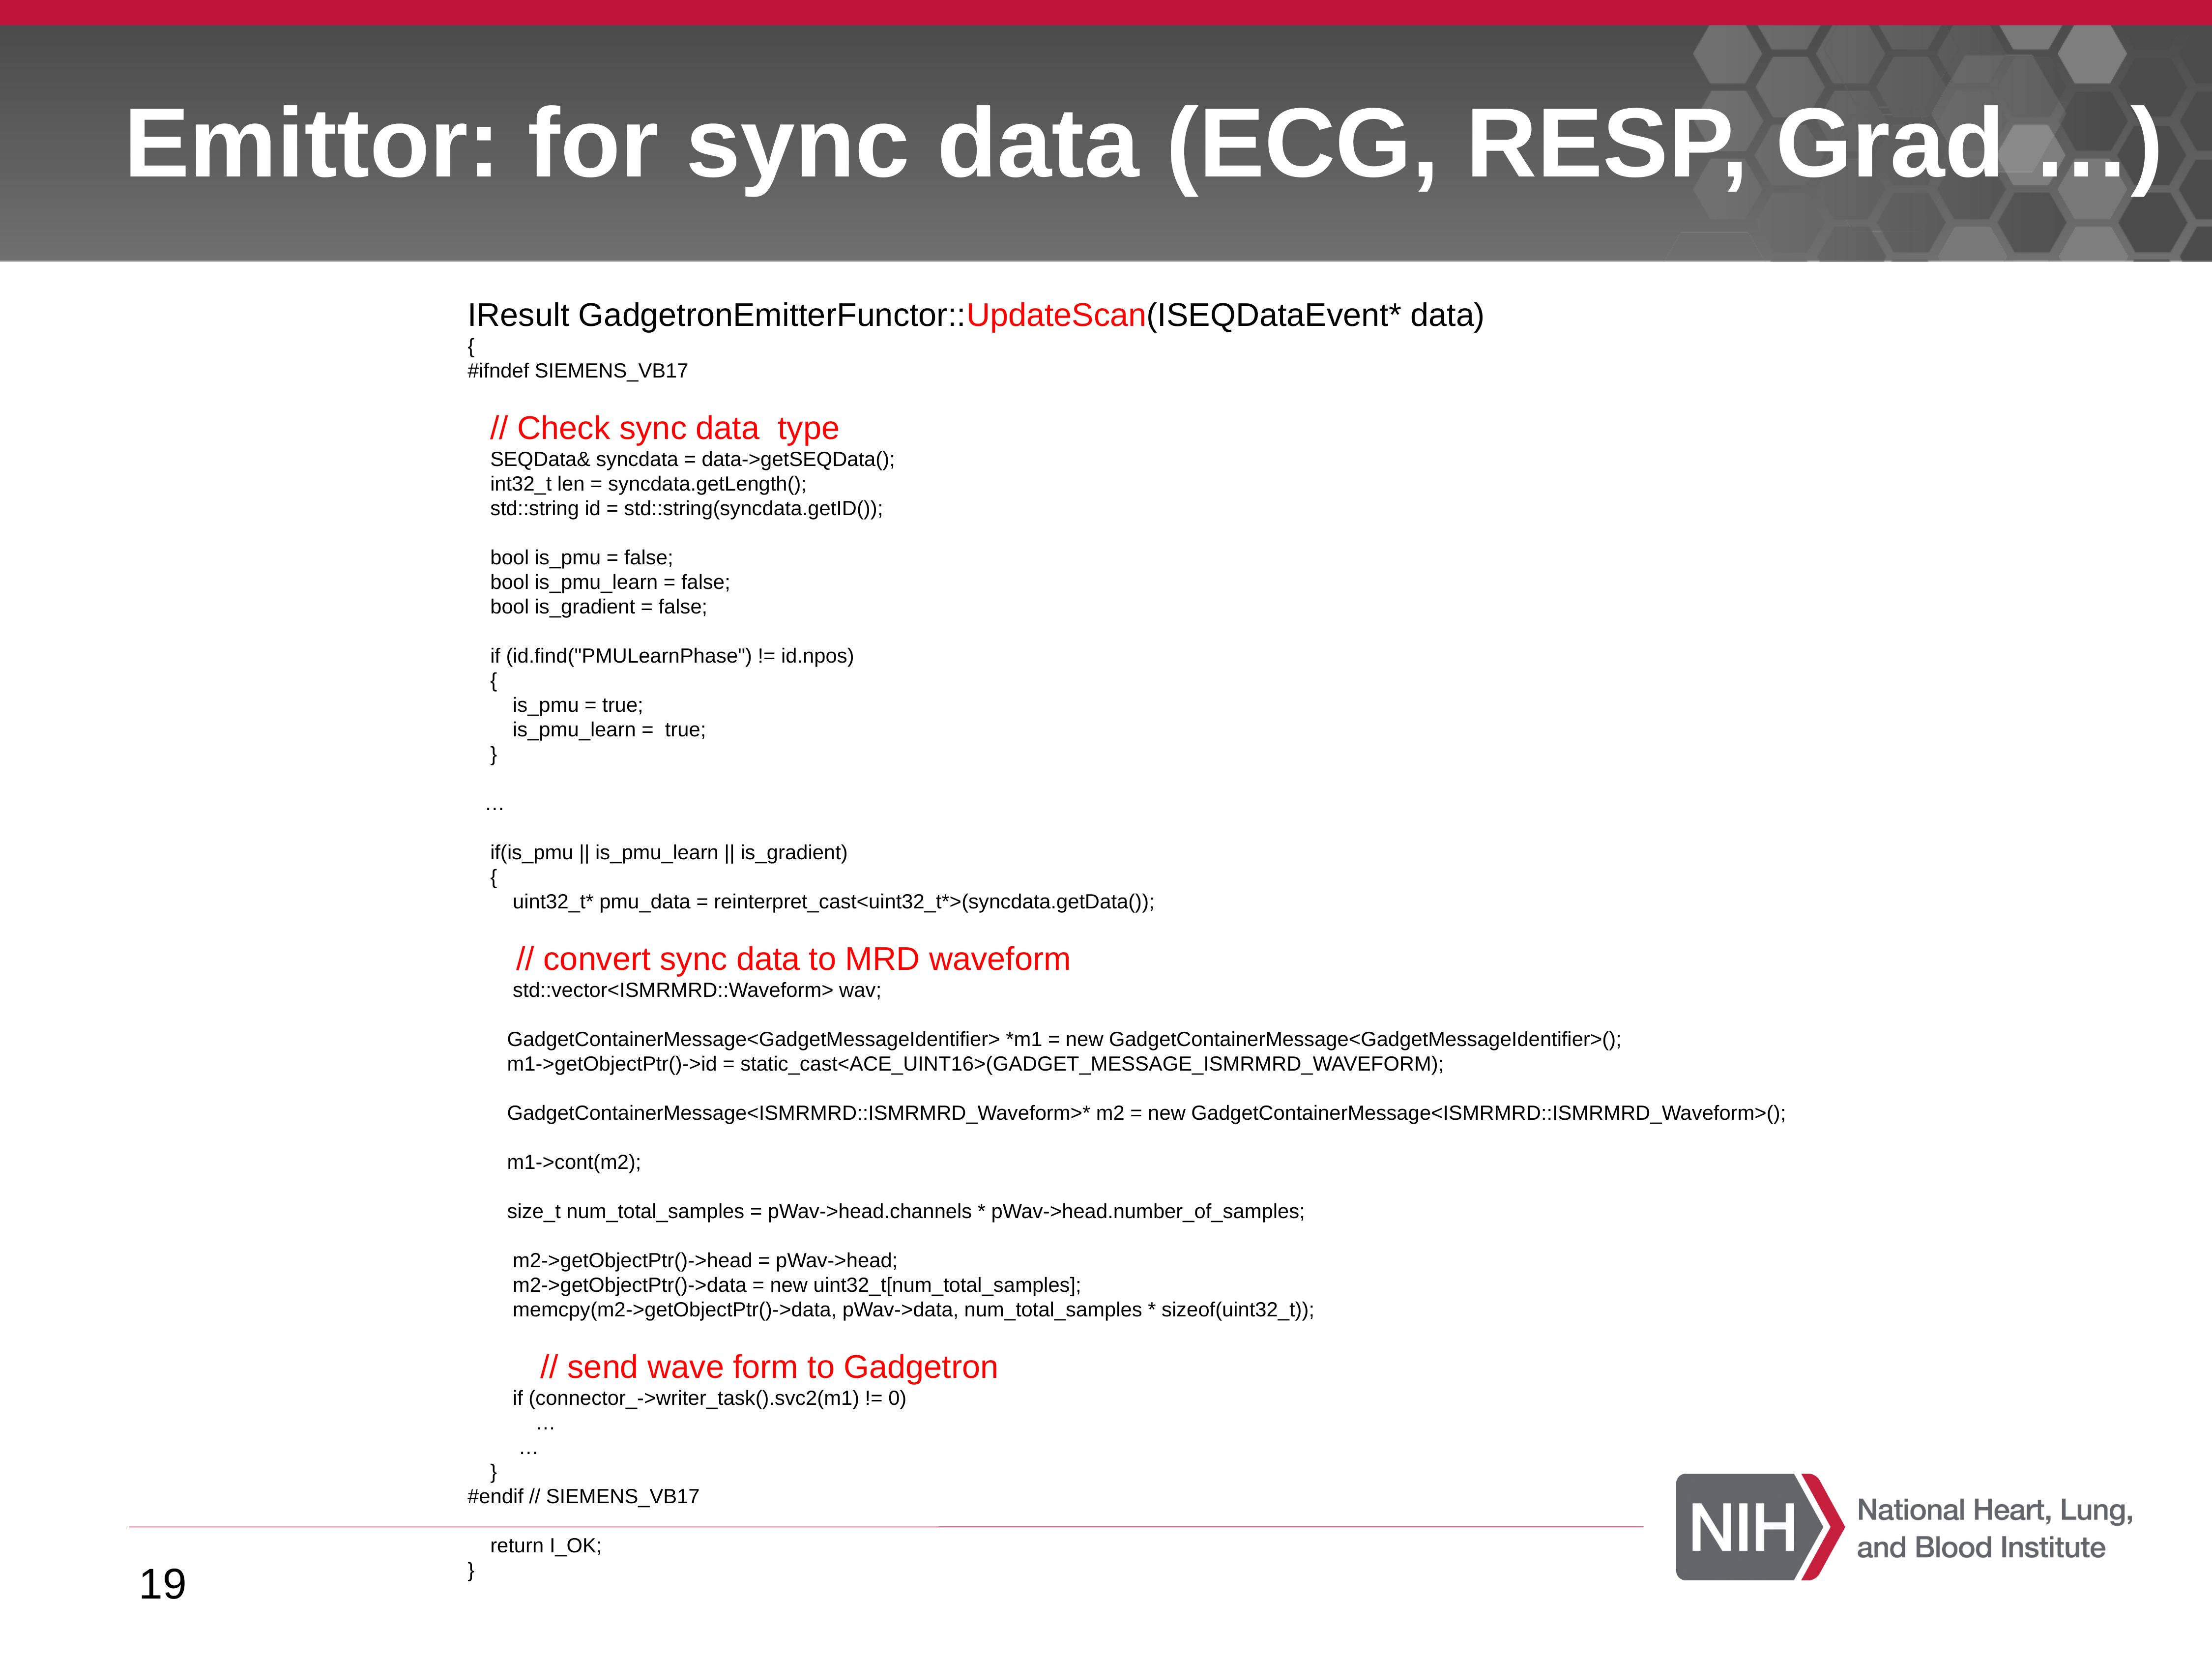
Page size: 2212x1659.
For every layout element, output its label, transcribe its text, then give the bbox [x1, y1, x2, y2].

picture [0, 26, 2212, 262]
title Emittor: for sync data (ECG, RESP, Grad …) [102, 34, 2201, 240]
text_box IResult GadgetronEmitterFunctor::UpdateScan(ISEQDataEvent* data) { #ifndef SIEMENS_VB17 // Check sync data type SEQData& syncdata = data->getSEQData(); int32_t len = syncdata.getLength(); std::string id = std::string(syncdata.getID()); bool is_pmu = false; bool is_pmu_learn = false; bool is_gradient = false; if (id.find("PMULearnPhase") != id.npos) { is_pmu = true; is_pmu_learn = true; } … if(is_pmu || is_pmu_learn || is_gradient) { uint32_t* pmu_data = reinterpret_cast<uint32_t*>(syncdata.getData()); // convert sync data to MRD waveform std::vector<ISMRMRD::Waveform> wav; GadgetContainerMessage<GadgetMessageIdentifier> *m1 = new GadgetContainerMessage<GadgetMessageIdentifier>(); m1->getObjectPtr()->id = static_cast<ACE_UINT16>(GADGET_MESSAGE_ISMRMRD_WAVEFORM); GadgetContainerMessage<ISMRMRD::ISMRMRD_Waveform>* m2 = new GadgetContainerMessage<ISMRMRD::ISMRMRD_Waveform>(); m1->cont(m2); size_t num_total_samples = pWav->head.channels * pWav->head.number_of_samples; m2->getObjectPtr()->head = pWav->head; m2->getObjectPtr()->data = new uint32_t[num_total_samples]; memcpy(m2->getObjectPtr()->data, pWav->data, num_total_samples * sizeof(uint32_t)); // send wave form to Gadgetron if (connector_->writer_task().svc2(m1) != 0) … … } #endif // SIEMENS_VB17 return I_OK; } [460, 290, 1896, 1585]
picture [1896, 1474, 2132, 1580]
slide_number 19 [116, 1544, 259, 1635]
